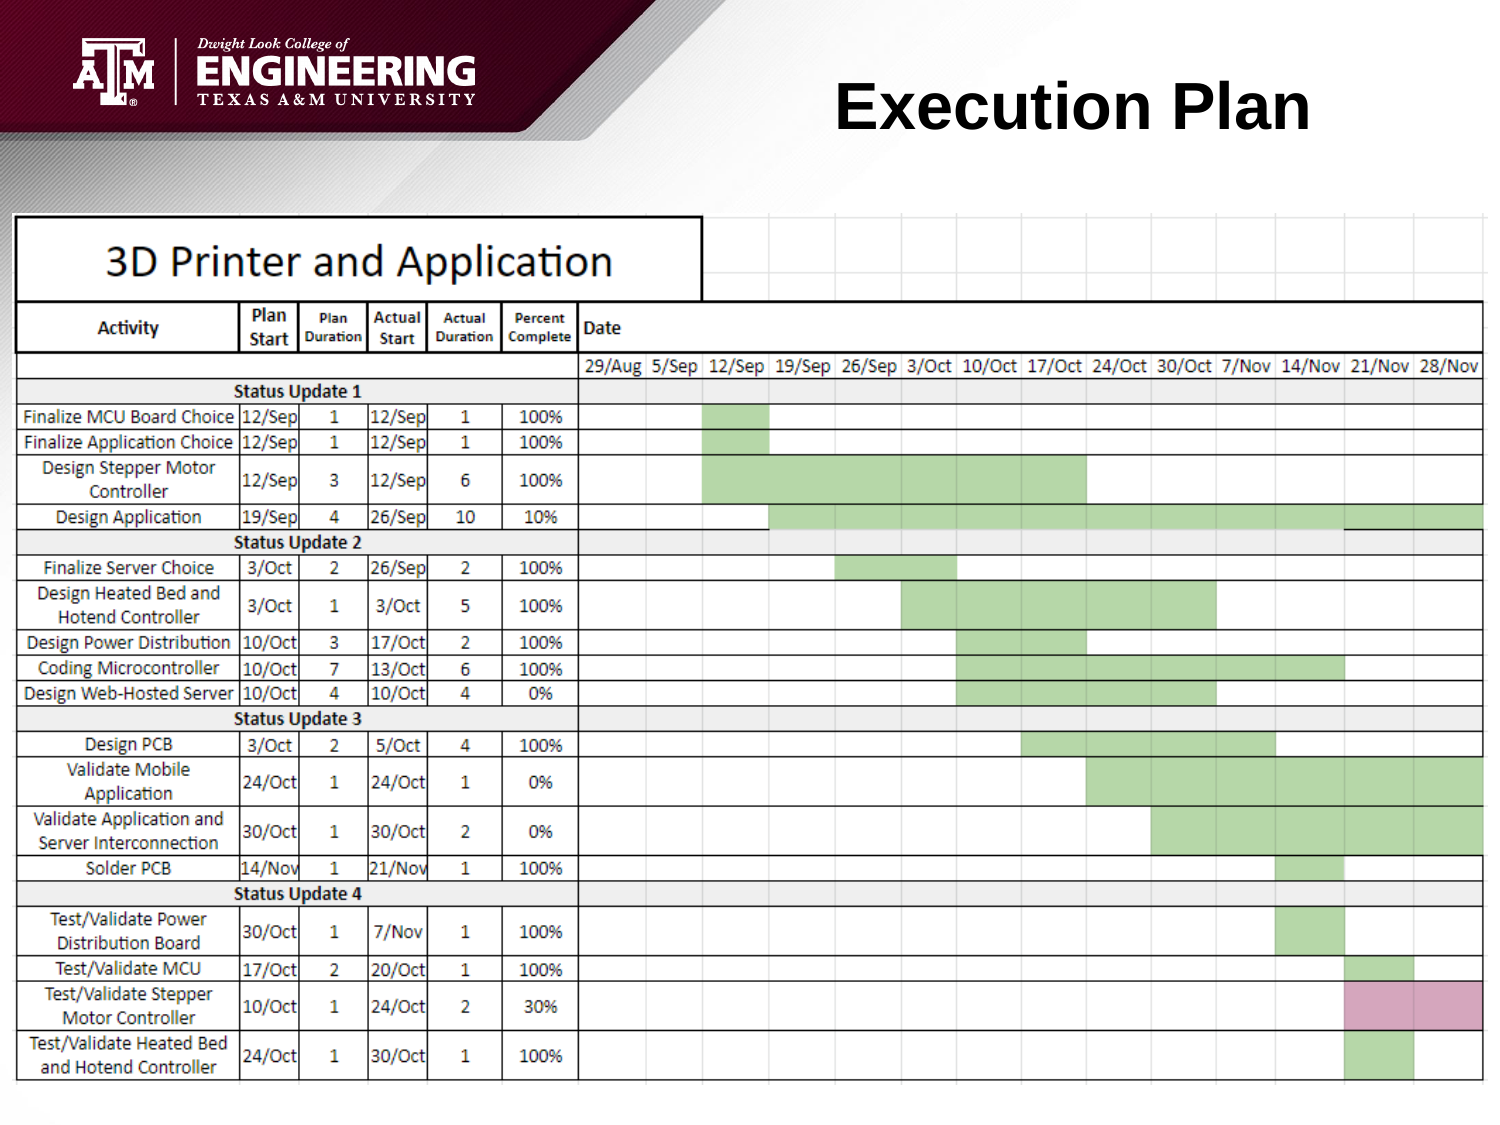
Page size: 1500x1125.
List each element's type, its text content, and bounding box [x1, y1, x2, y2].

picture [0, 0, 1500, 1125]
title Execution Plan [398, 37, 1500, 170]
